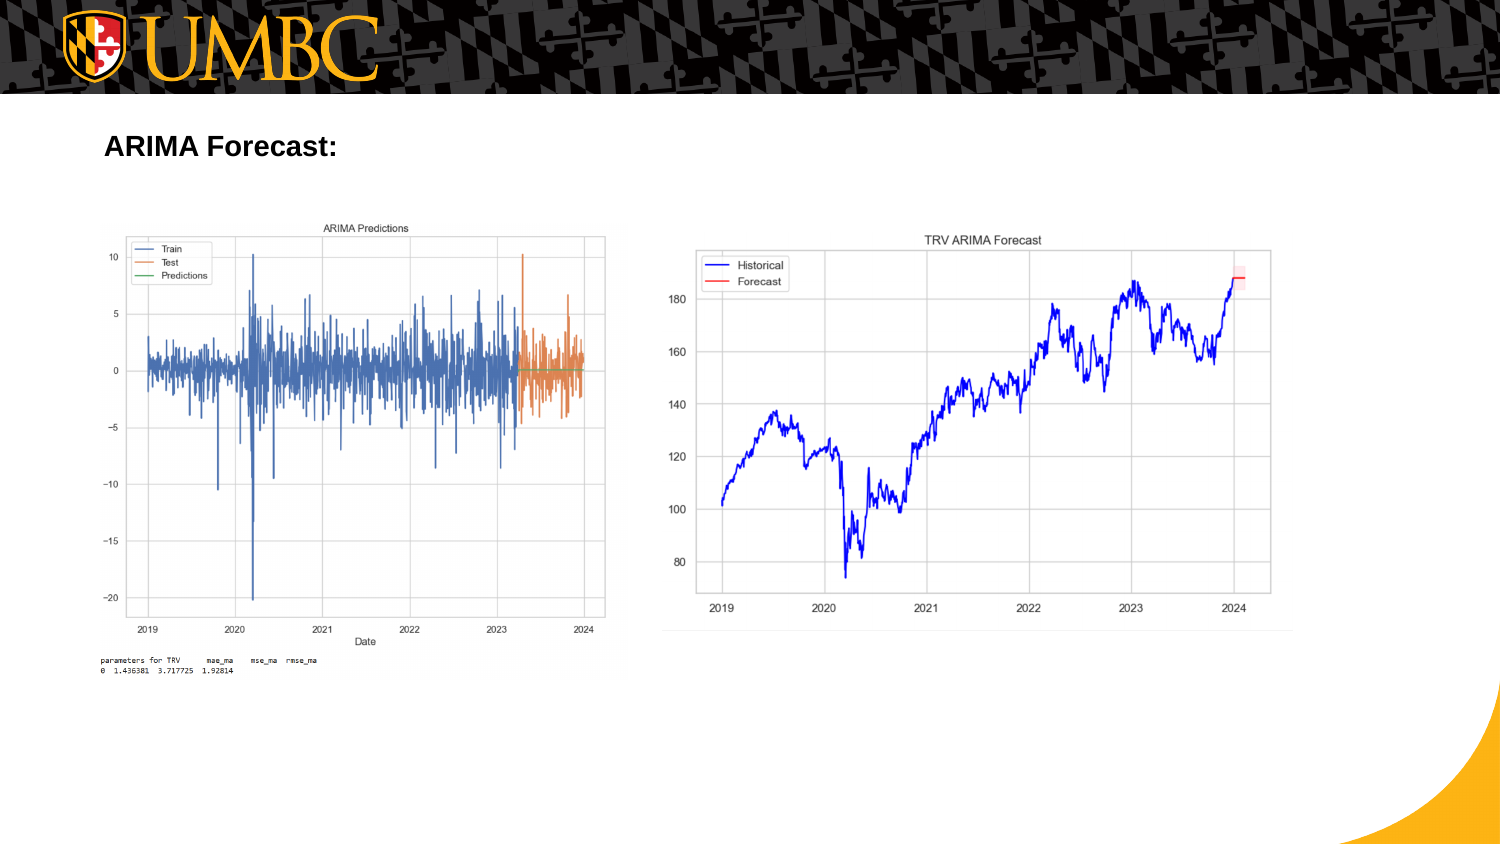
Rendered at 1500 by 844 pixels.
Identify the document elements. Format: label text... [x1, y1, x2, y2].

picture [100, 223, 628, 681]
text_box ARIMA Forecast: [89, 120, 739, 171]
picture [0, 0, 1500, 94]
picture [662, 232, 1294, 631]
picture [1338, 679, 1500, 844]
